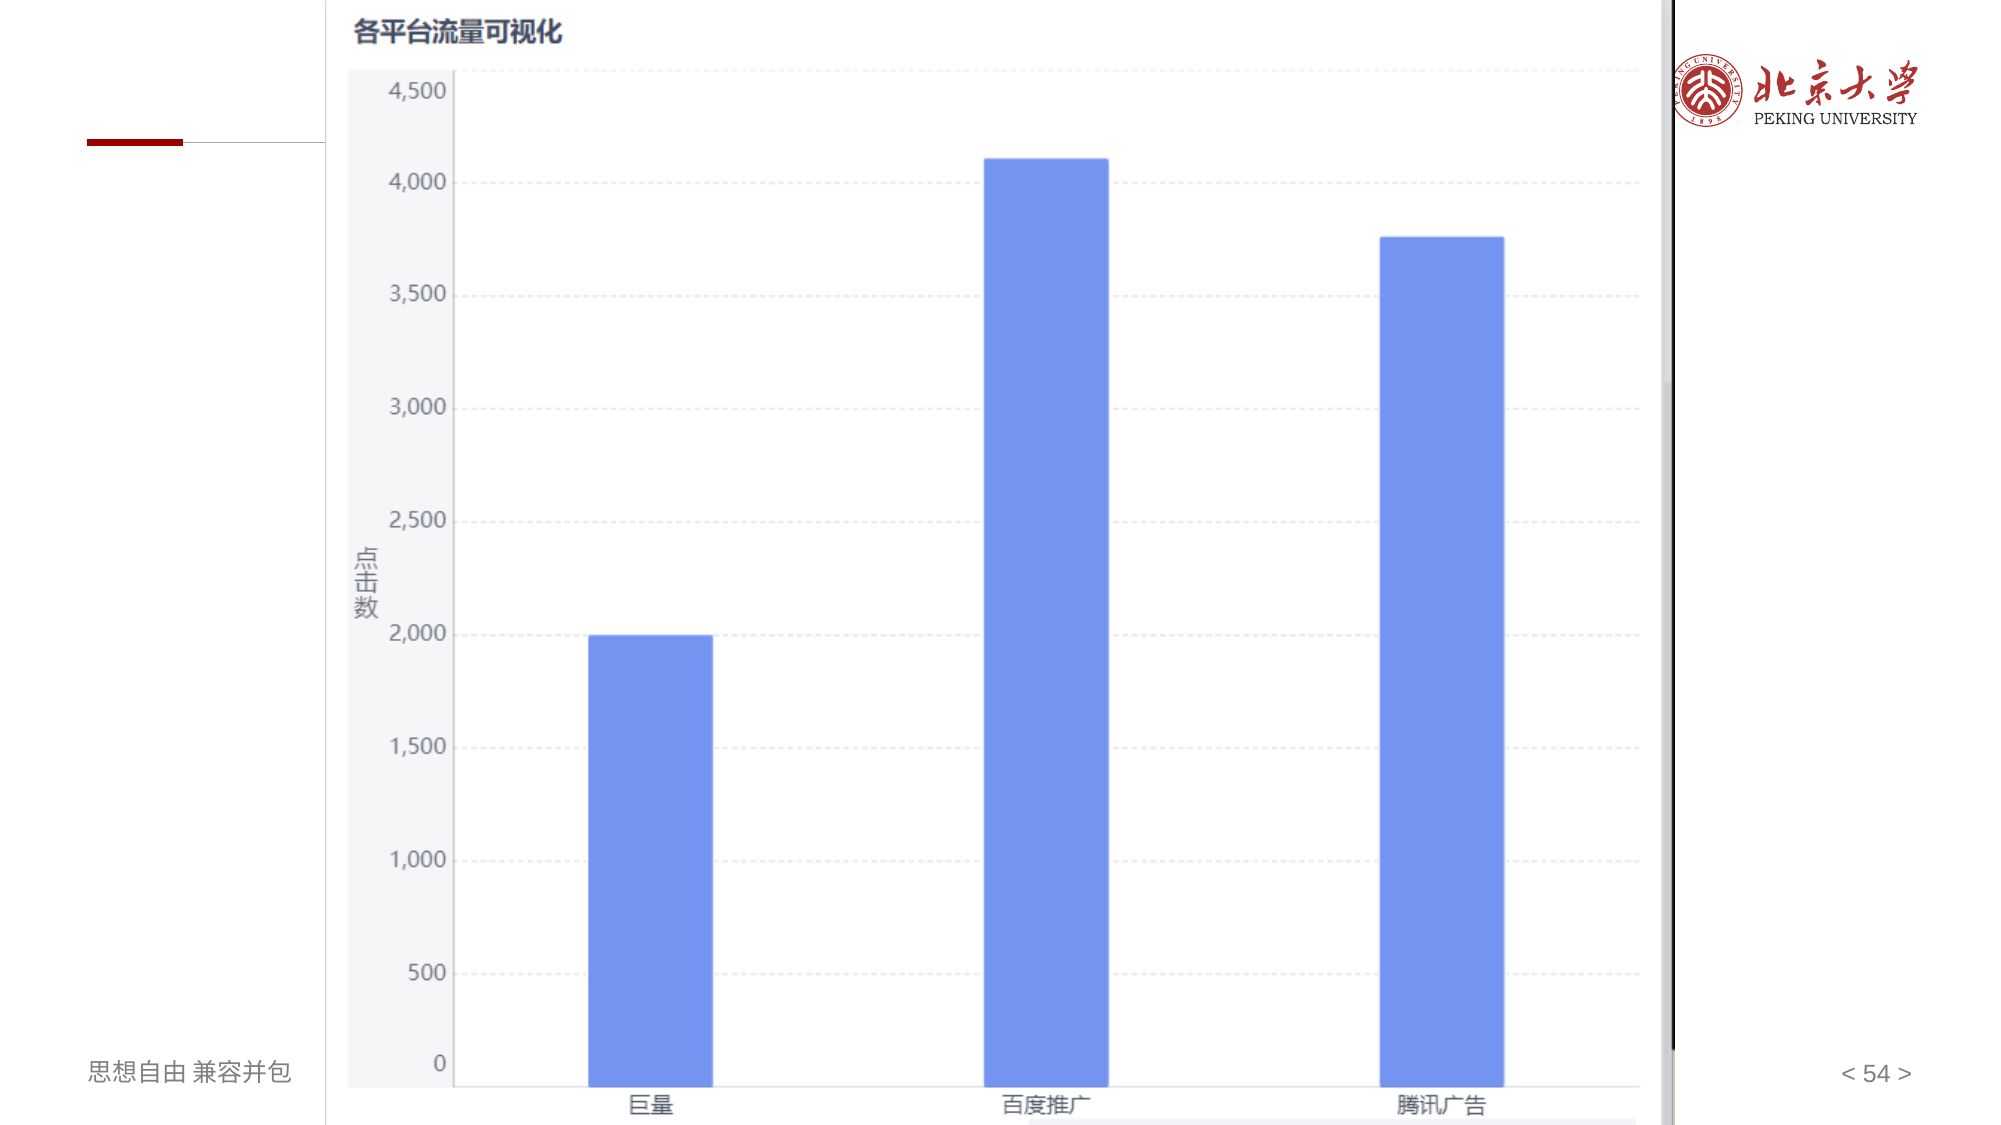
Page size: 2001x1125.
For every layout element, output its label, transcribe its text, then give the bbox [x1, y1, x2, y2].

picture [325, 0, 1675, 1125]
slide_number < > [1675, 1048, 1928, 1097]
